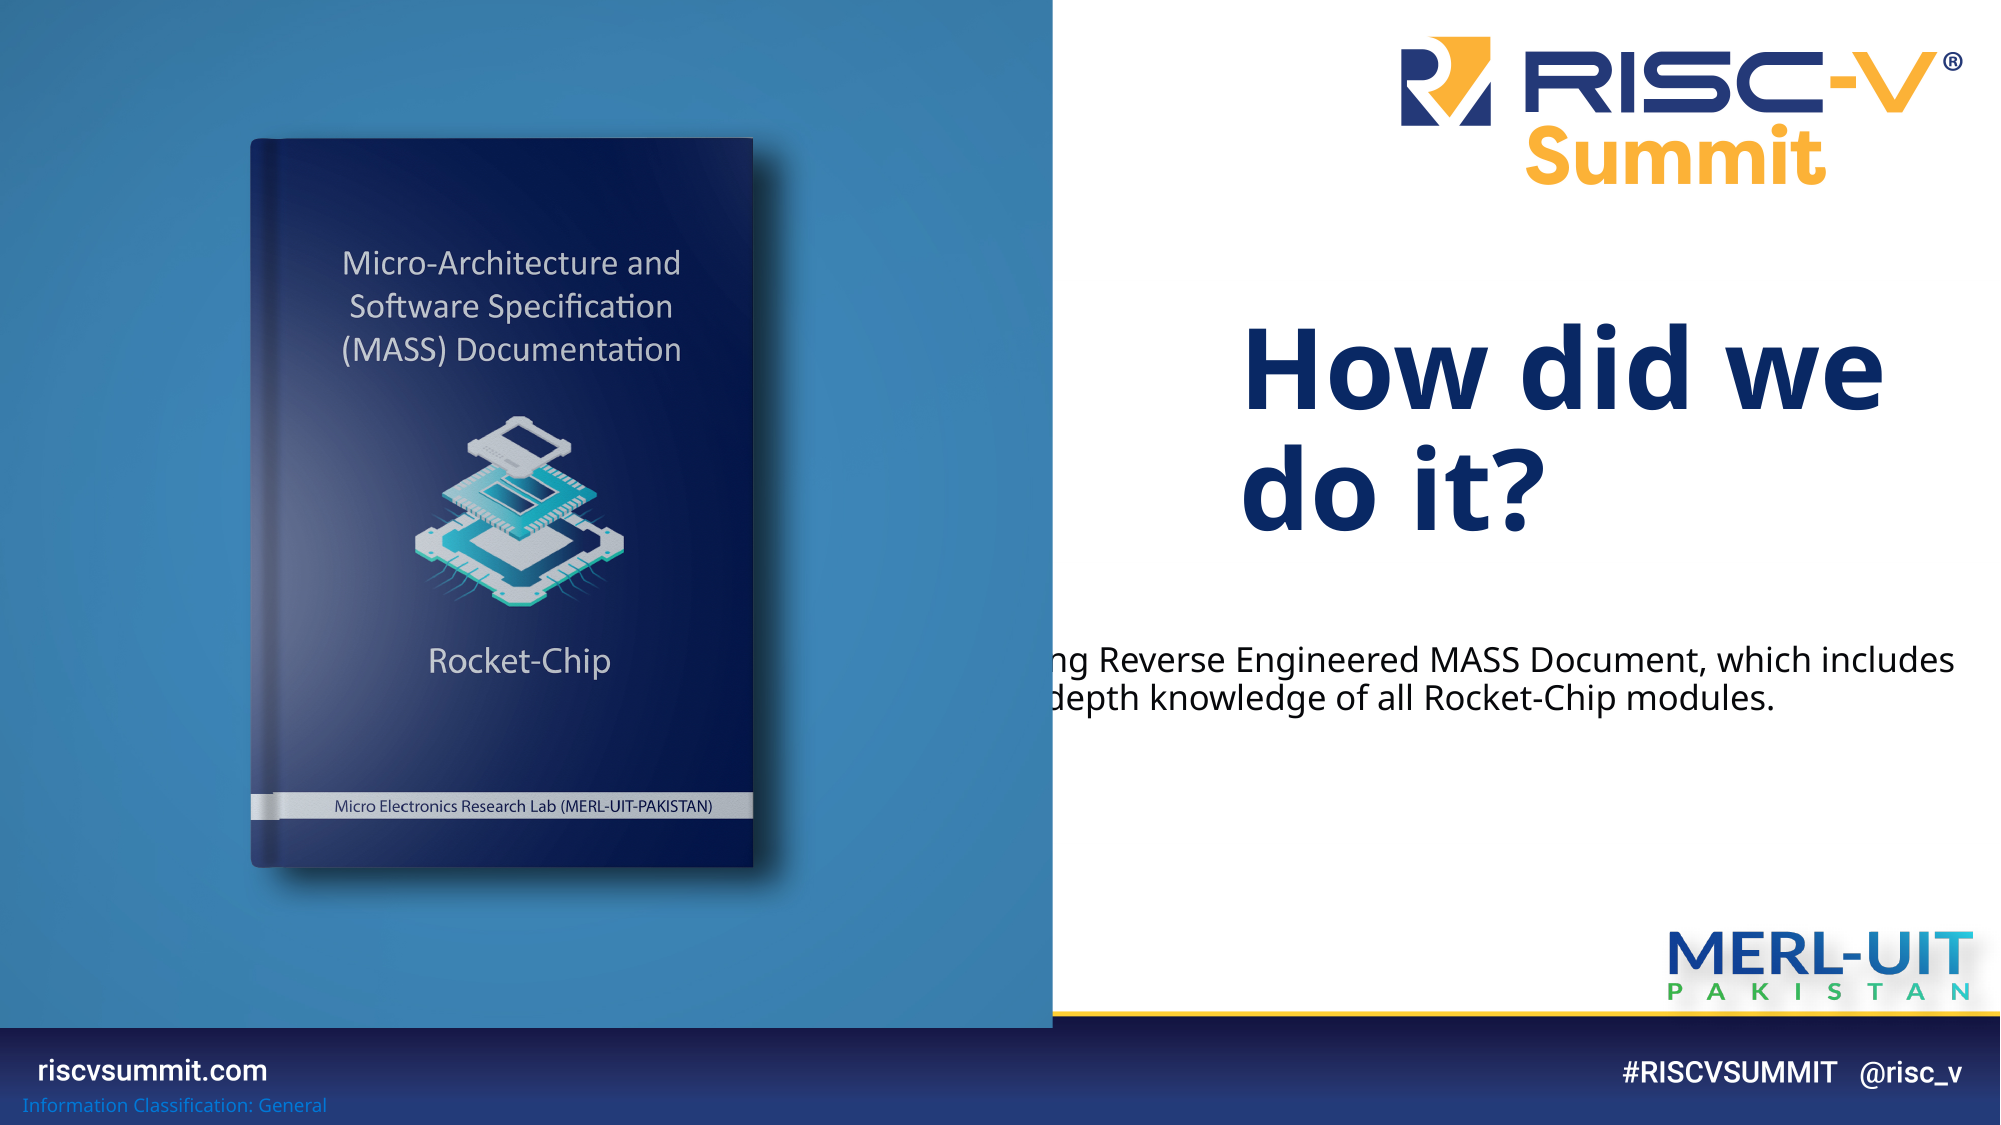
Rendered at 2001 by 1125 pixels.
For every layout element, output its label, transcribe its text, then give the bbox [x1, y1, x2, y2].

title How did we do it? [1224, 292, 1907, 563]
picture [0, 0, 2000, 1125]
text_box Using Reverse Engineered MASS Document, which includes in depth knowledge of all Rocket-Chip modules. [1053, 635, 1988, 776]
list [0, 0, 1053, 1028]
